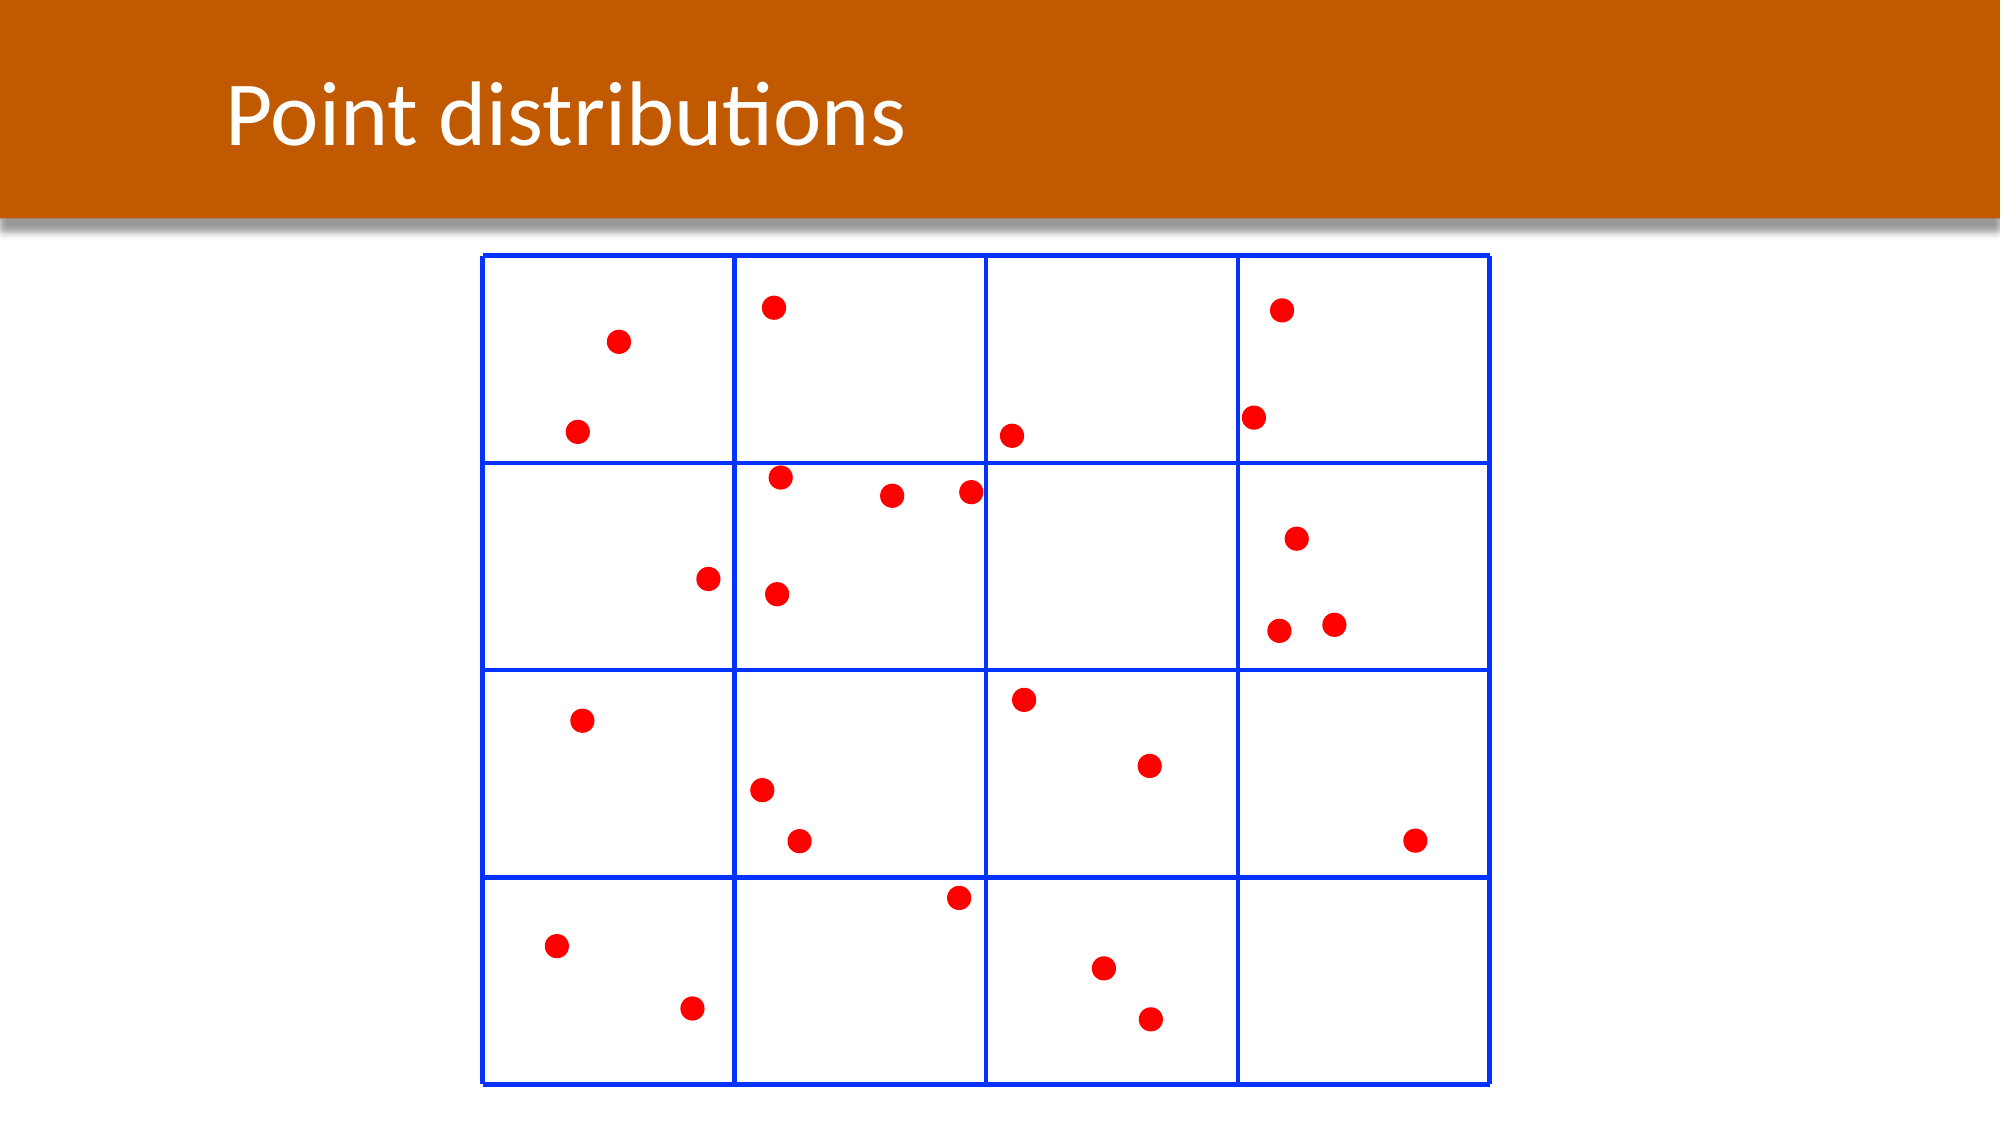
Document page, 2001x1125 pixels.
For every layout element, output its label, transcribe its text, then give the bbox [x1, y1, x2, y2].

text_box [482, 255, 1490, 1085]
text_box Point distributions [210, 17, 2000, 201]
text_box [0, 0, 2000, 219]
